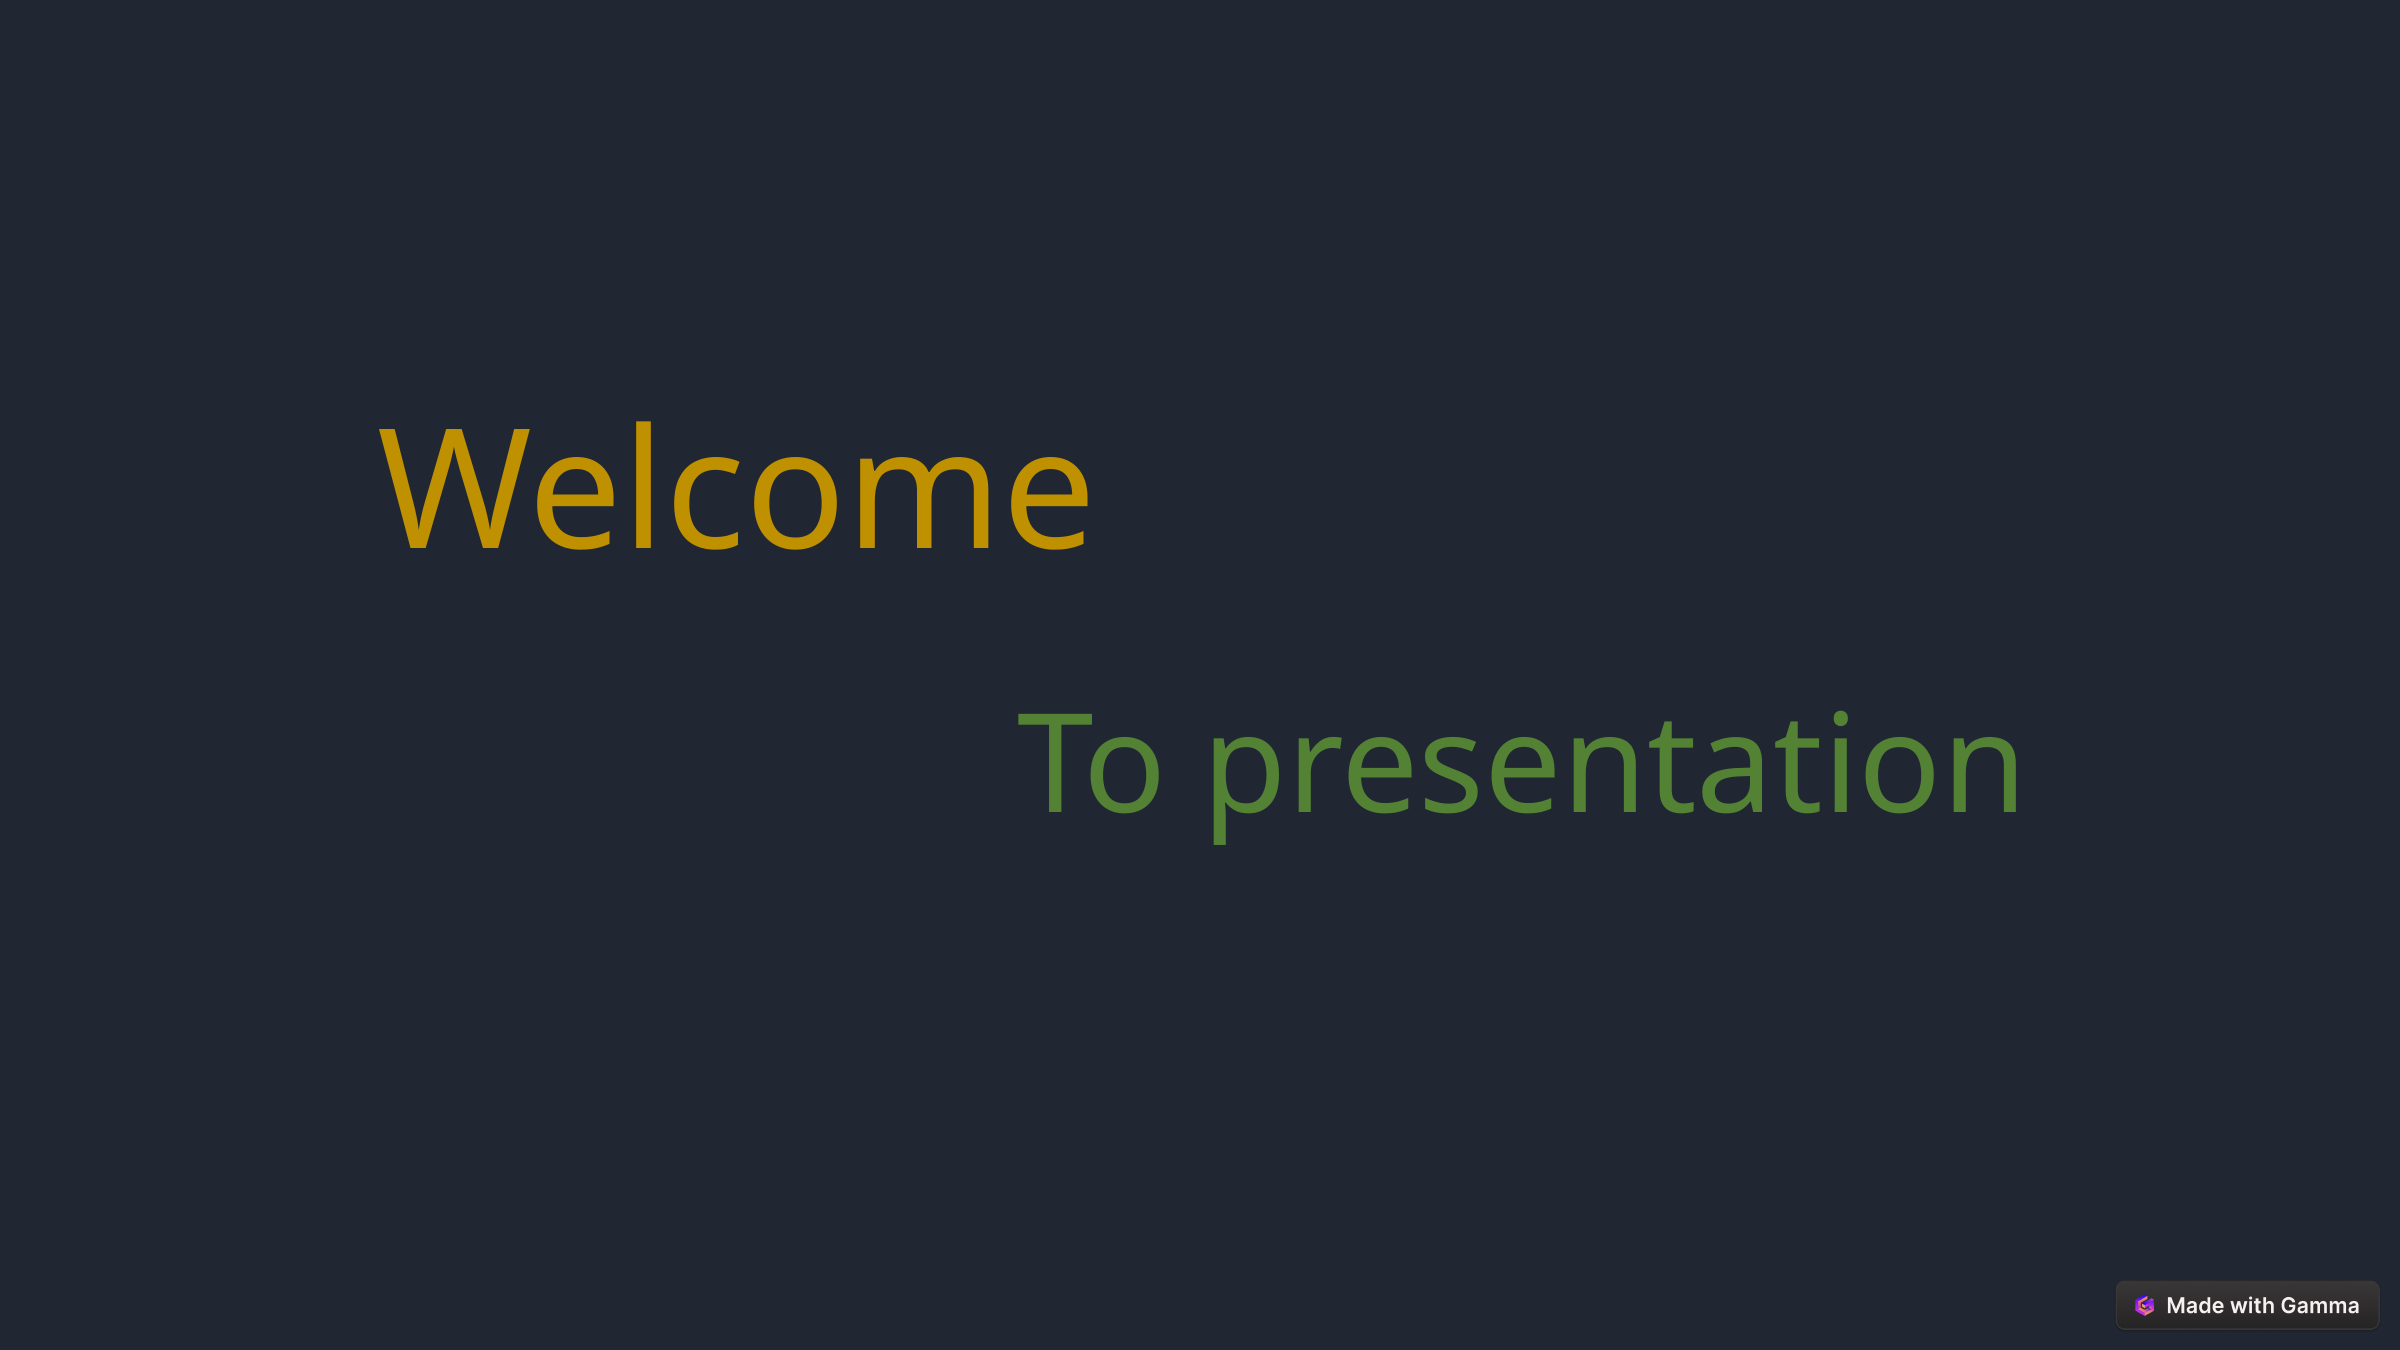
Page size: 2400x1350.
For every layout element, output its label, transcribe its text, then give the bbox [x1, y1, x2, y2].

text_box [130, 359, 1370, 709]
text_box Welcome [362, 373, 1240, 589]
text_box To presentation [1002, 667, 2338, 848]
picture [2106, 1271, 2389, 1339]
